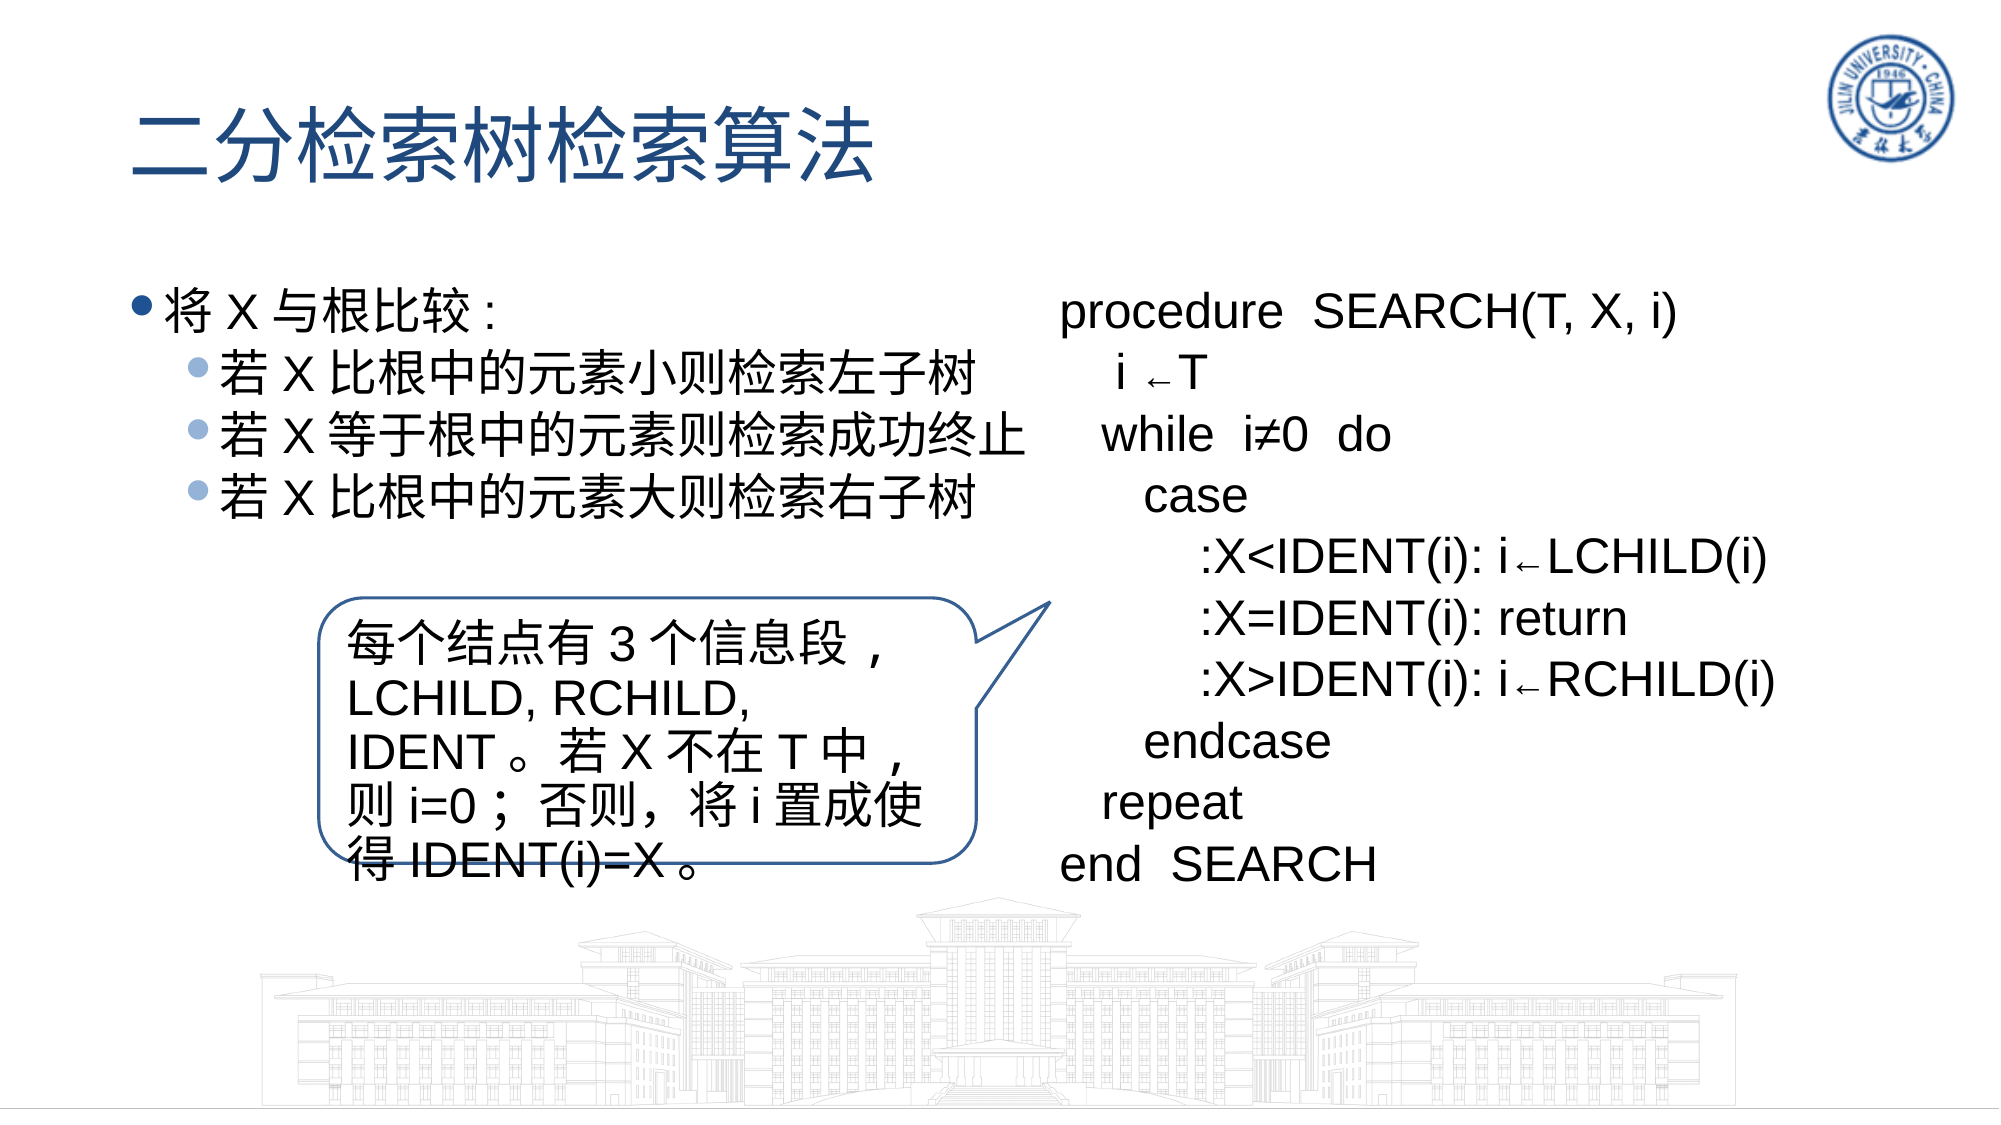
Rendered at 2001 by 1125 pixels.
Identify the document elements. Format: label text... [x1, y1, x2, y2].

text_box procedure SEARCH(T, X, i) i ←T while i≠0 do case :X<IDENT(i): i←LCHILD(i) :X=IDENT(i): return :X>IDENT(i): i←RCHILD(i) endcase repeat end SEARCH [1053, 278, 1928, 898]
picture [1824, 15, 1965, 173]
text_box 每个结点有3个信息段, LCHILD, RCHILD, IDENT。若X不在T中, 则i=0；否则，将i置成使得IDENT(i)=X。 [318, 597, 1051, 864]
list 将X与根比较: 若X比根中的元素小则检索左子树 若X等于根中的元素则检索成功终止 若X比根中的元素大则检索右子树 [113, 278, 1059, 993]
slide_number [1412, 1042, 1863, 1103]
title 二分检索树检索算法 [113, 40, 1839, 259]
table_cell [0, 897, 1999, 1109]
